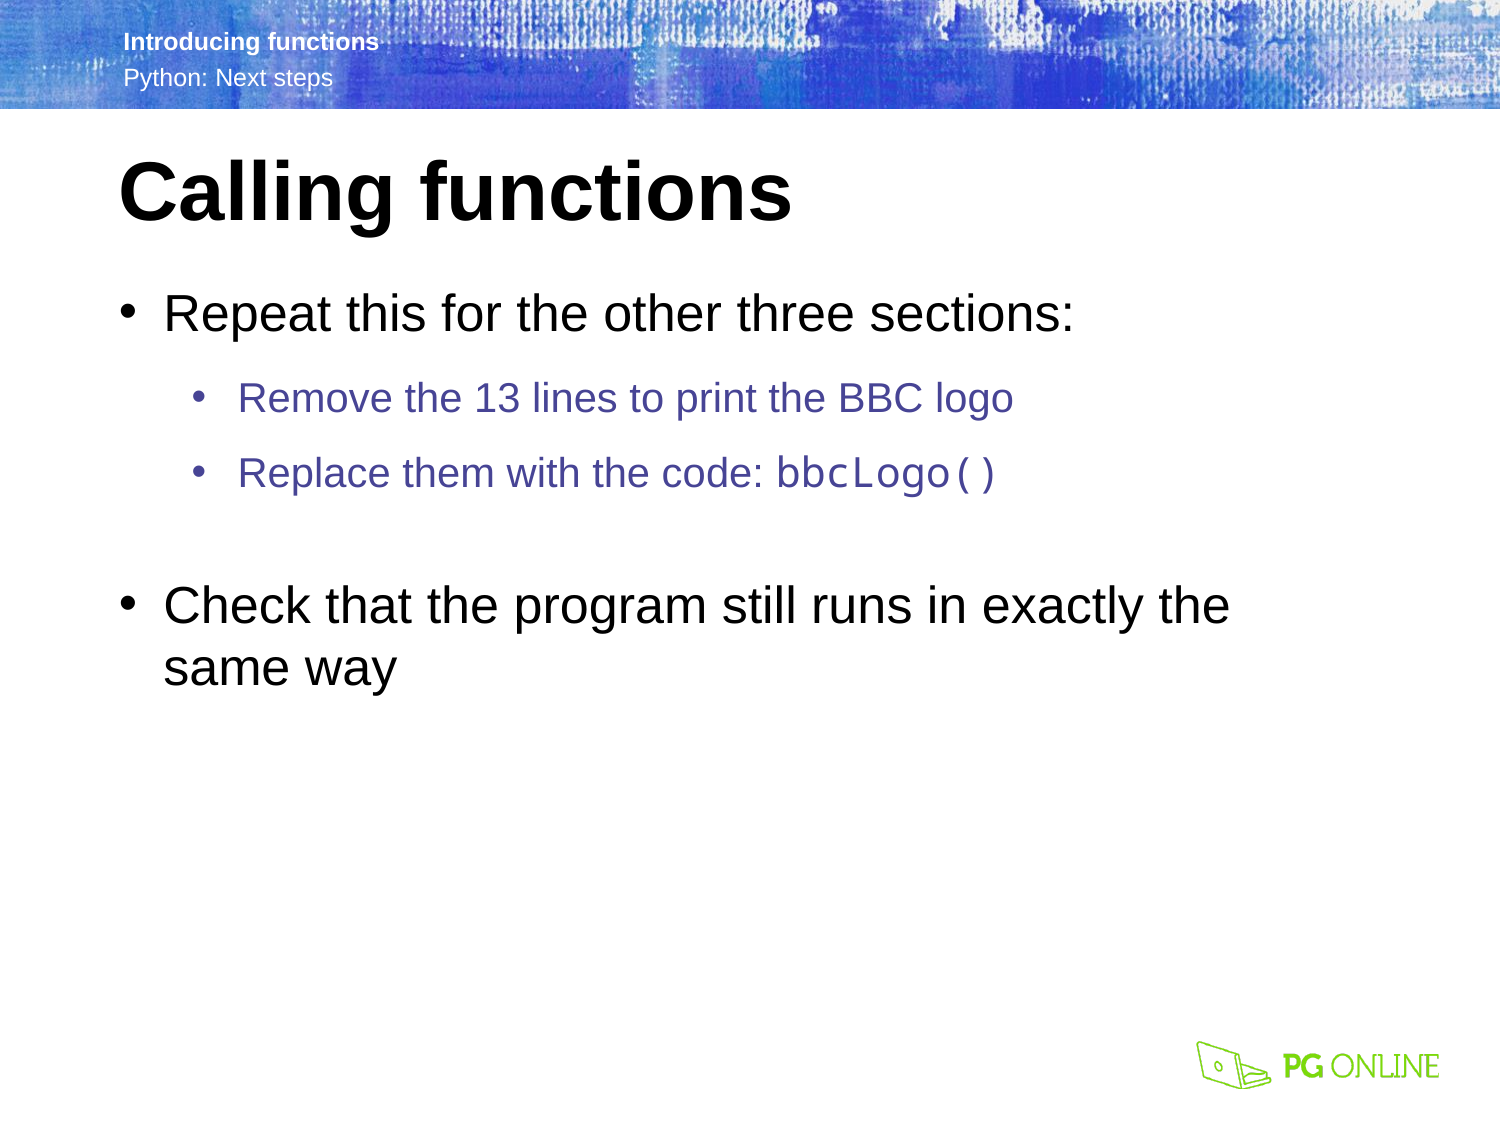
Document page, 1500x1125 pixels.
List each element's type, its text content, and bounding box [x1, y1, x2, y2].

list Repeat this for the other three sections: Remove the 13 lines to print the BBC logo Replace them with the code: bbcLogo() Check that the program still runs in exactly the same way [118, 279, 1398, 847]
list Calling functions [118, 148, 1401, 259]
picture [0, 0, 1500, 109]
